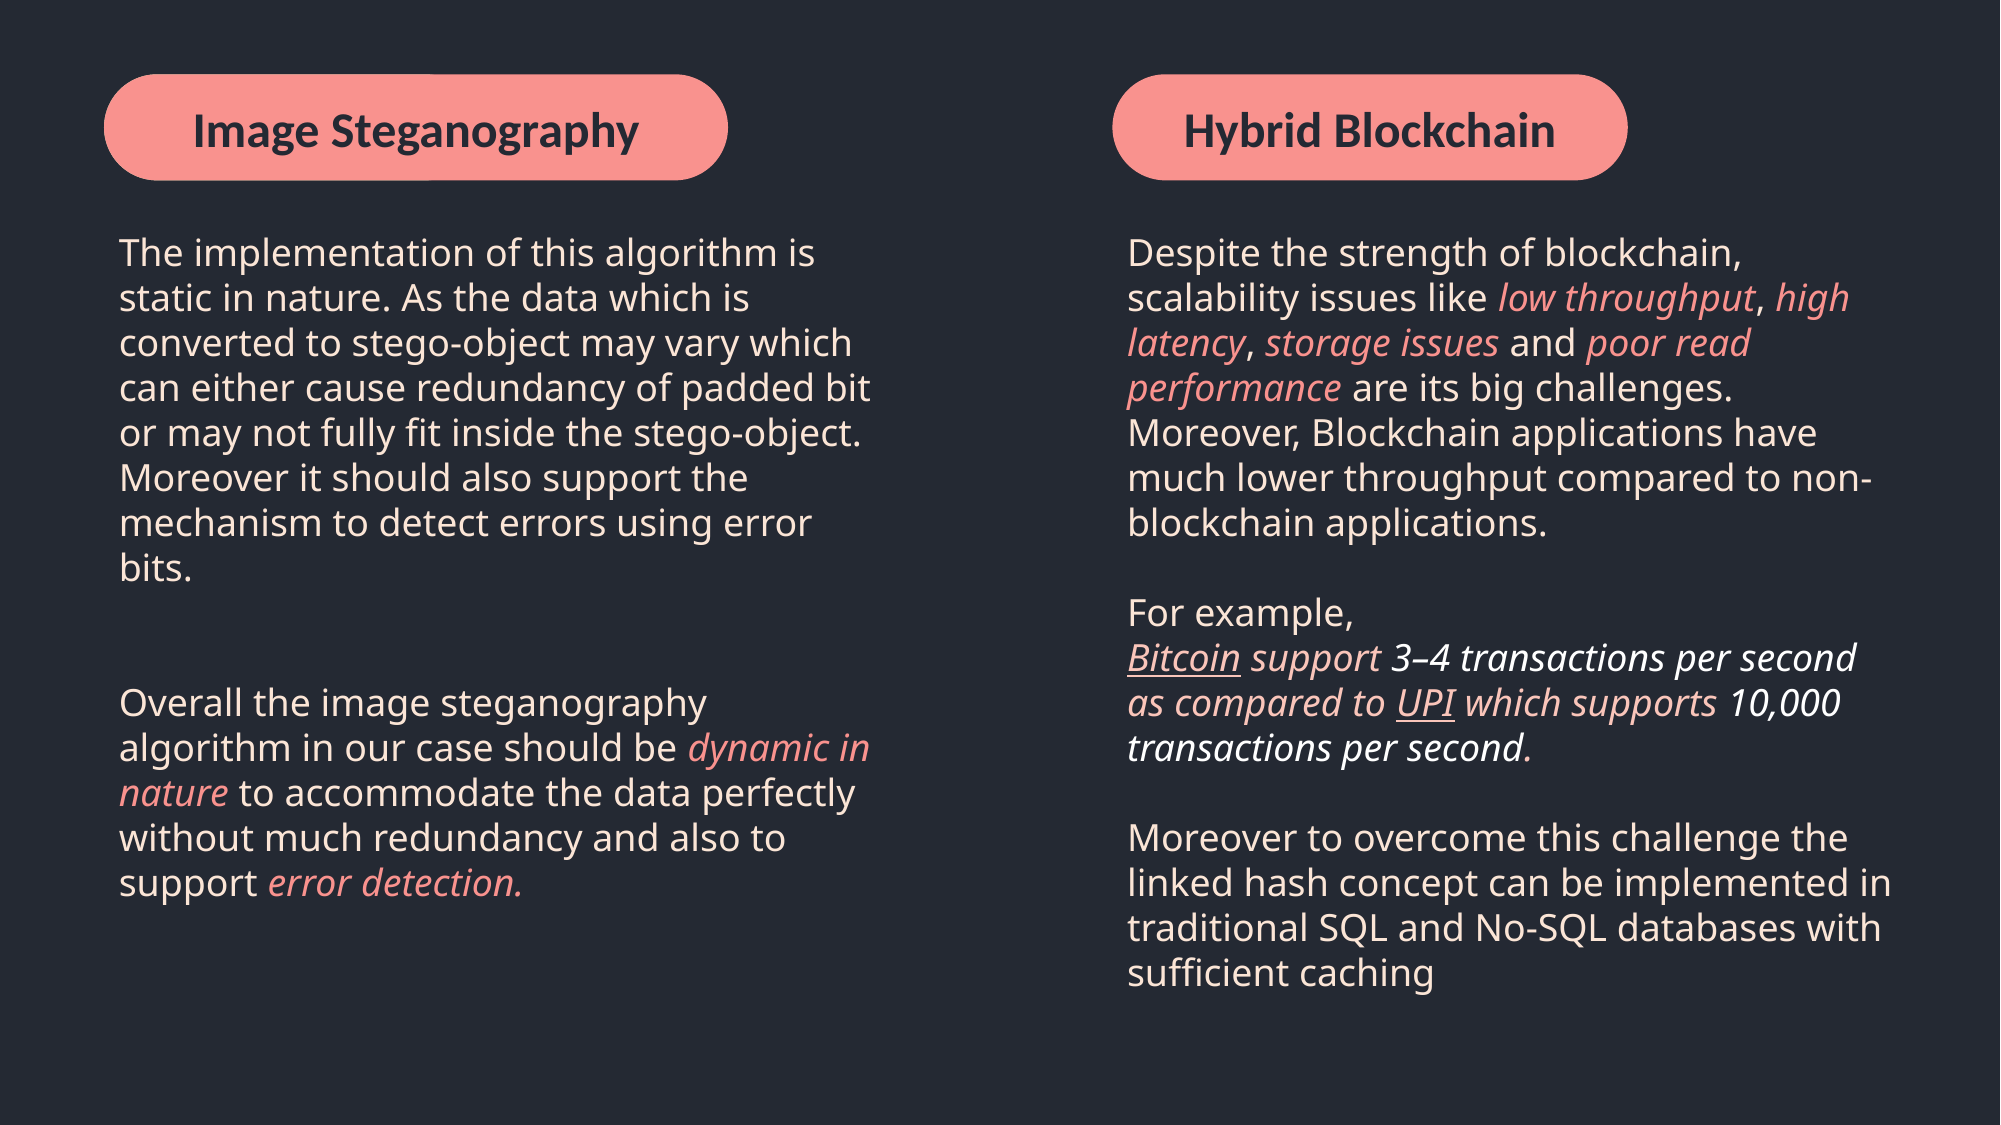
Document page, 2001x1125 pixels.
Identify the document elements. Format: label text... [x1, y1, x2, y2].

text_box Despite the strength of blockchain, scalability issues like low throughput, high latency, storage issues and poor read performance are its big challenges. Moreover, Blockchain applications have much lower throughput compared to non-blockchain applications. For example, Bitcoin support 3–4 transactions per second as compared to UPI which supports 10,000 transactions per second. Moreover to overcome this challenge the linked hash concept can be implemented in traditional SQL and No-SQL databases with sufficient caching [1112, 221, 1916, 1002]
text_box Image Steganography [102, 73, 730, 182]
text_box The implementation of this algorithm is static in nature. As the data which is converted to stego-object may vary which can either cause redundancy of padded bit or may not fully fit inside the stego-object. Moreover it should also support the mechanism to detect errors using error bits. Overall the image steganography algorithm in our case should be dynamic in nature to accommodate the data perfectly without much redundancy and also to support error detection. [103, 221, 894, 912]
text_box Hybrid Blockchain [1111, 73, 1629, 182]
